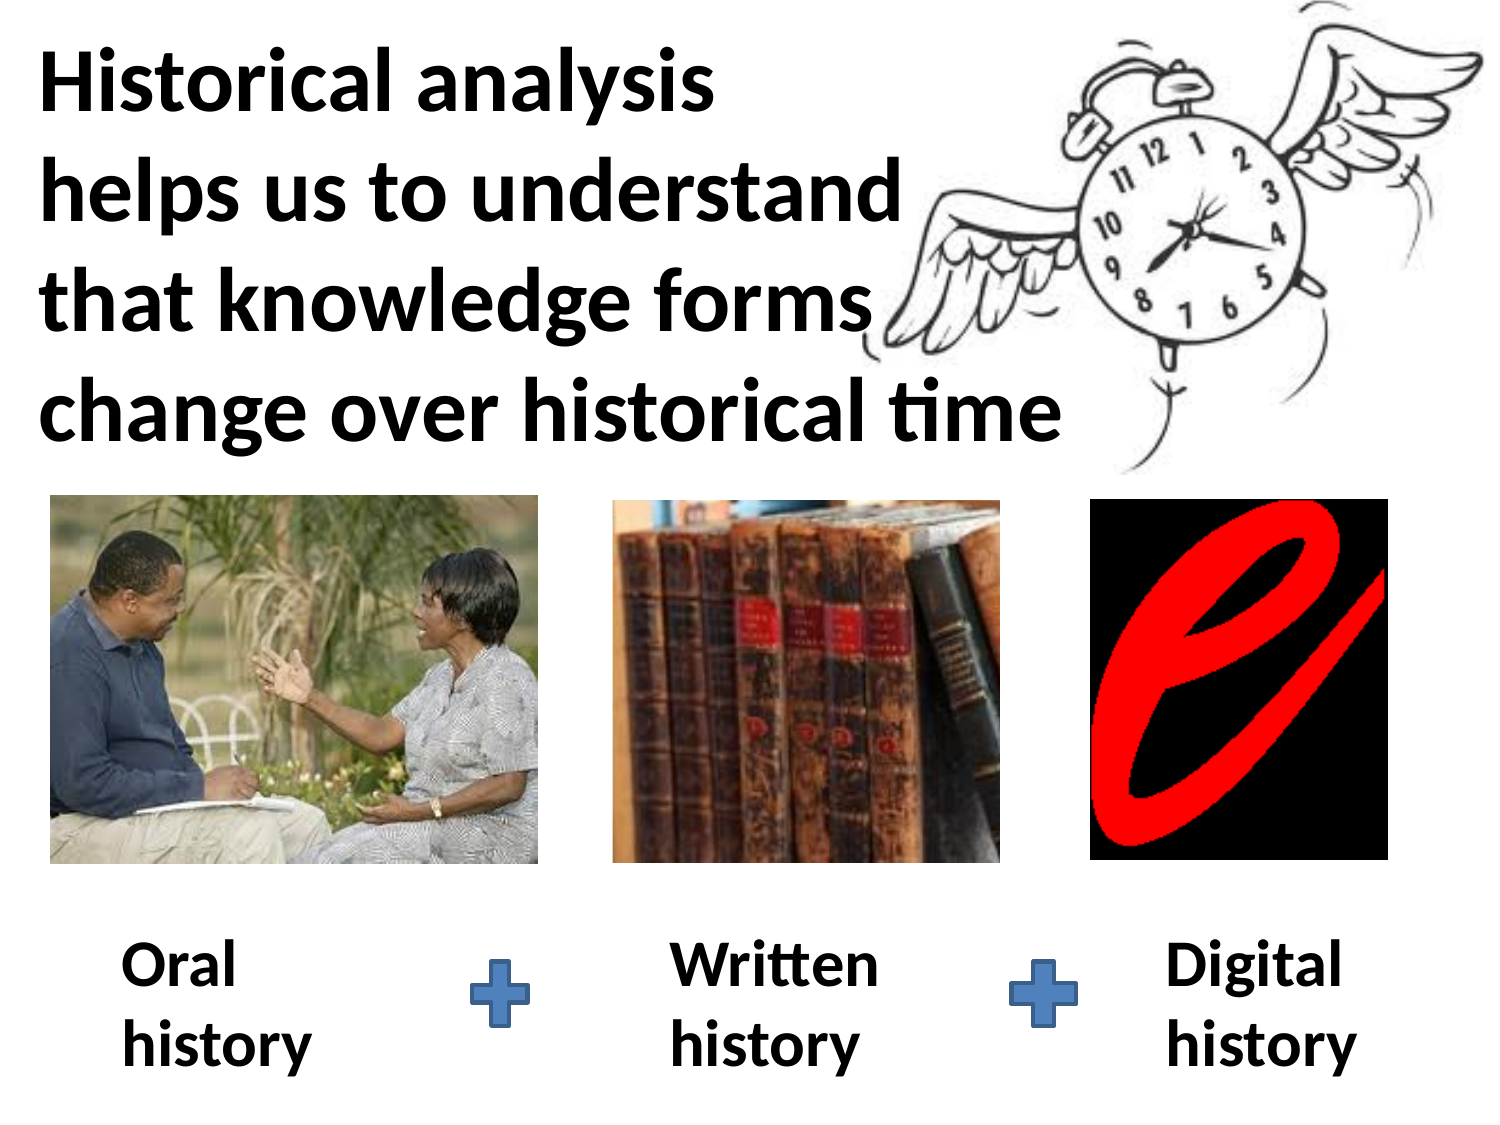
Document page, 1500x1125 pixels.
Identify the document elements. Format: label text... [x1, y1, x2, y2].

text_box Digital history [1150, 912, 1373, 1088]
text_box [1009, 959, 1078, 1028]
text_box Historical analysis helps us to understand that knowledge forms change over historical time [23, 12, 857, 468]
text_box [470, 959, 530, 1028]
picture [612, 499, 1001, 863]
picture [862, 0, 1486, 476]
text_box Written history [654, 912, 911, 1088]
text_box Oral history [106, 912, 329, 1088]
picture [1090, 499, 1388, 861]
picture [49, 495, 538, 864]
